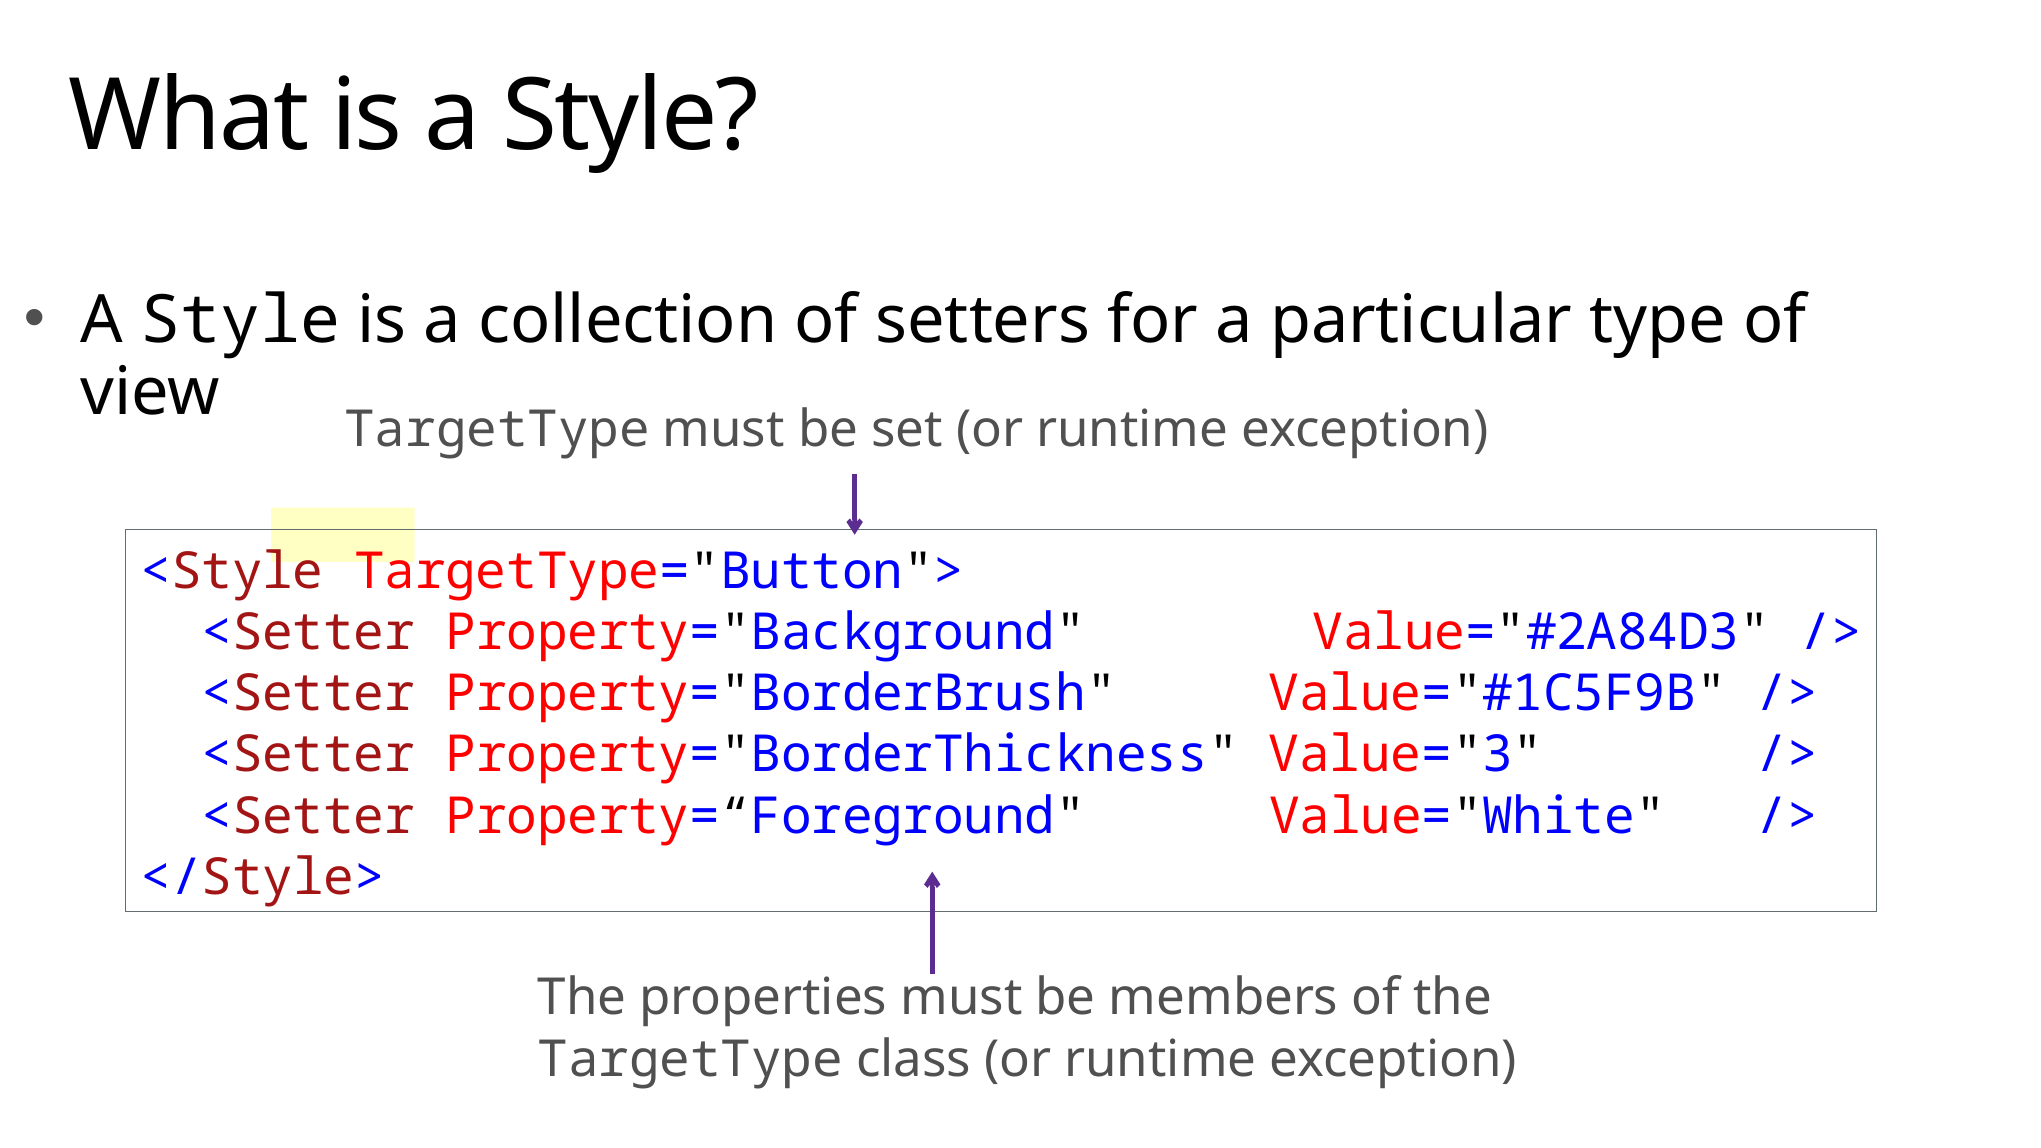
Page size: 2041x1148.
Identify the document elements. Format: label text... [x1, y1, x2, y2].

text_box [270, 507, 415, 529]
text_box TargetType must be set (or runtime exception) [329, 387, 1505, 464]
text_box <Style TargetType="Button"> <Setter Property="Background" Value="#2A84D3" /> <Setter Property="BorderBrush" Value="#1C5F9B" /> <Setter Property="BorderThickness" Value="3" /> <Setter Property=“Foreground" Value="White" /> </Style> [125, 529, 1877, 912]
title What is a Style? [45, 48, 1996, 199]
text_box The properties must be members of the TargetType class (or runtime exception) [523, 956, 1533, 1094]
list A Style is a collection of setters for a particular type of view [0, 269, 1836, 373]
